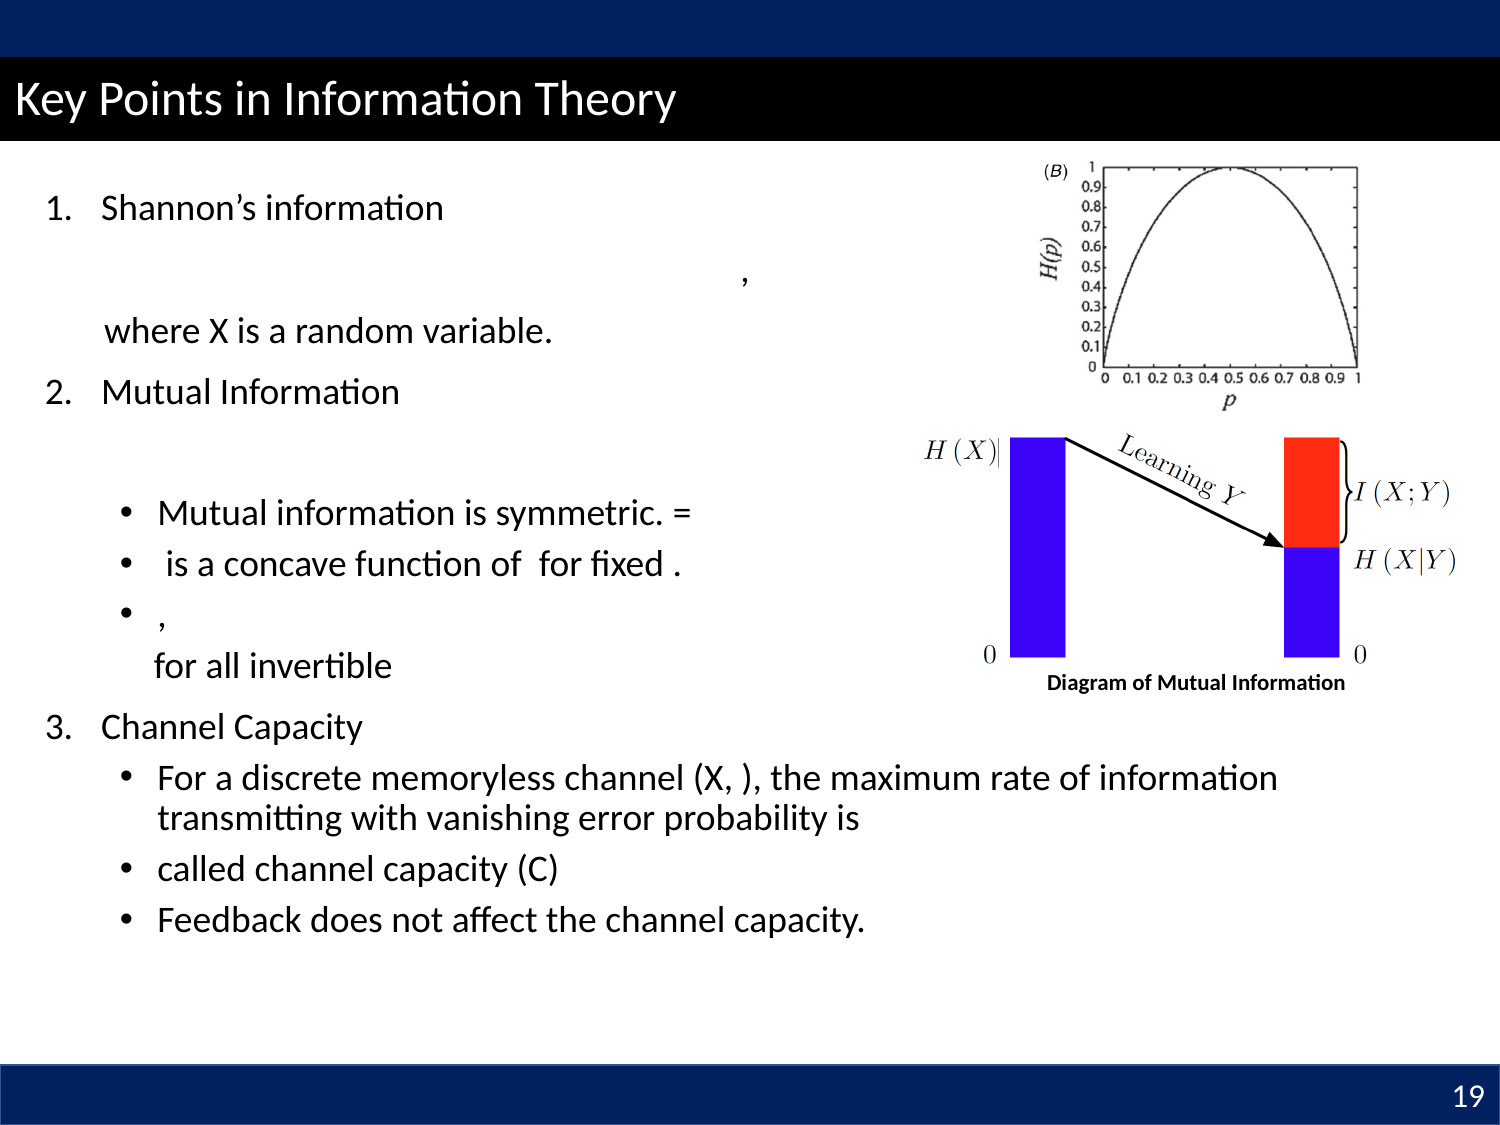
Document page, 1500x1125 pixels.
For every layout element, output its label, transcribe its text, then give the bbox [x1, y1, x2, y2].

slide_number 19 [1162, 1064, 1500, 1124]
picture [1032, 154, 1368, 420]
title Key Points in Information Theory [0, 72, 1500, 135]
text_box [919, 422, 1469, 703]
